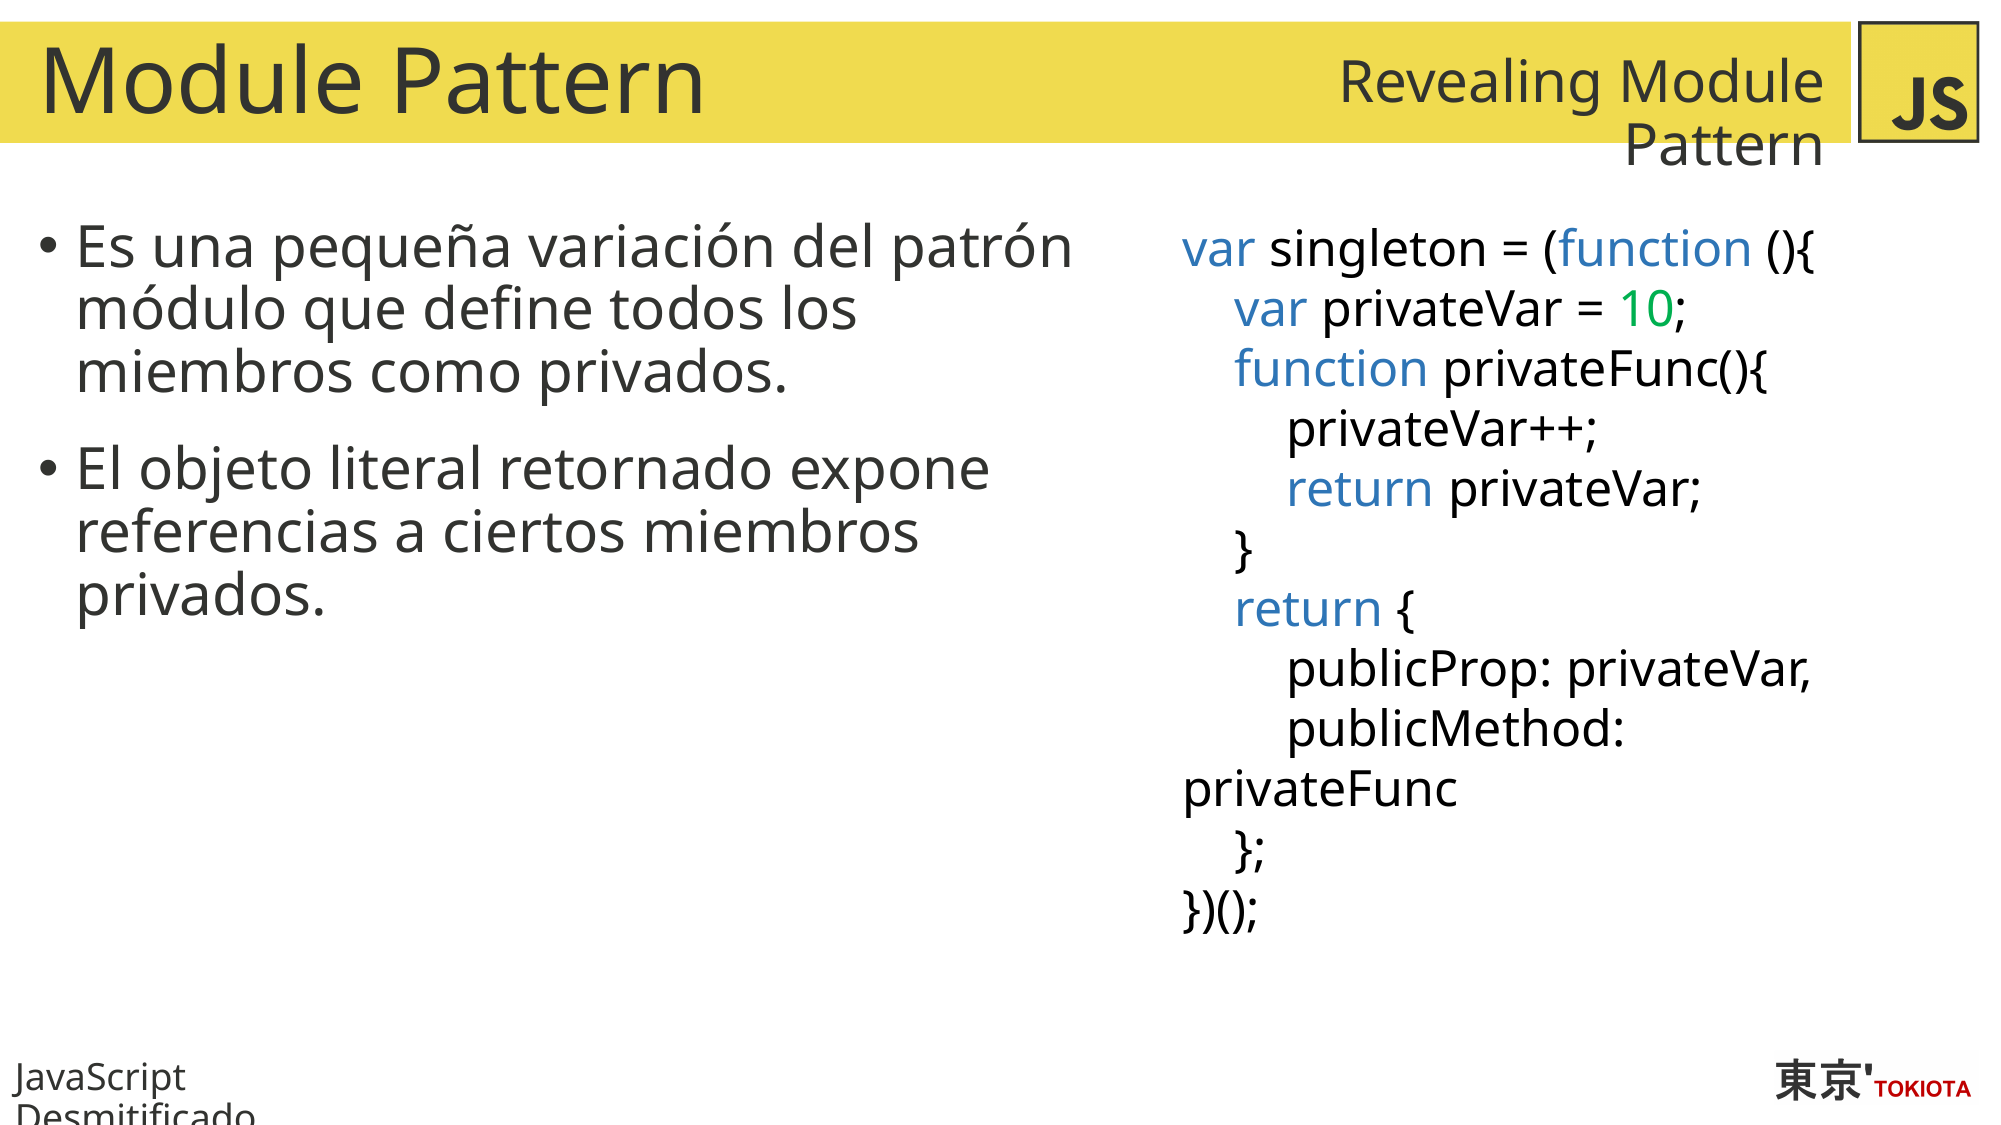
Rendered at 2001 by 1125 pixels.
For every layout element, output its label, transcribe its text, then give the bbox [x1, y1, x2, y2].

text_box var singleton = (function (){ var privateVar = 10; function privateFunc(){ privateVar++; return privateVar; } return { publicProp: privateVar, publicMethod: privateFunc }; })(); [1167, 209, 1890, 944]
list Revealing Module Pattern [1148, 44, 1841, 139]
title Module Pattern [23, 27, 1353, 139]
list Es una pequeña variación del patrón módulo que define todos los miembros como privados. El objeto literal retornado expone referencias a ciertos miembros privados. [23, 209, 1149, 991]
picture [1774, 1050, 1979, 1105]
picture [1858, 21, 1980, 143]
